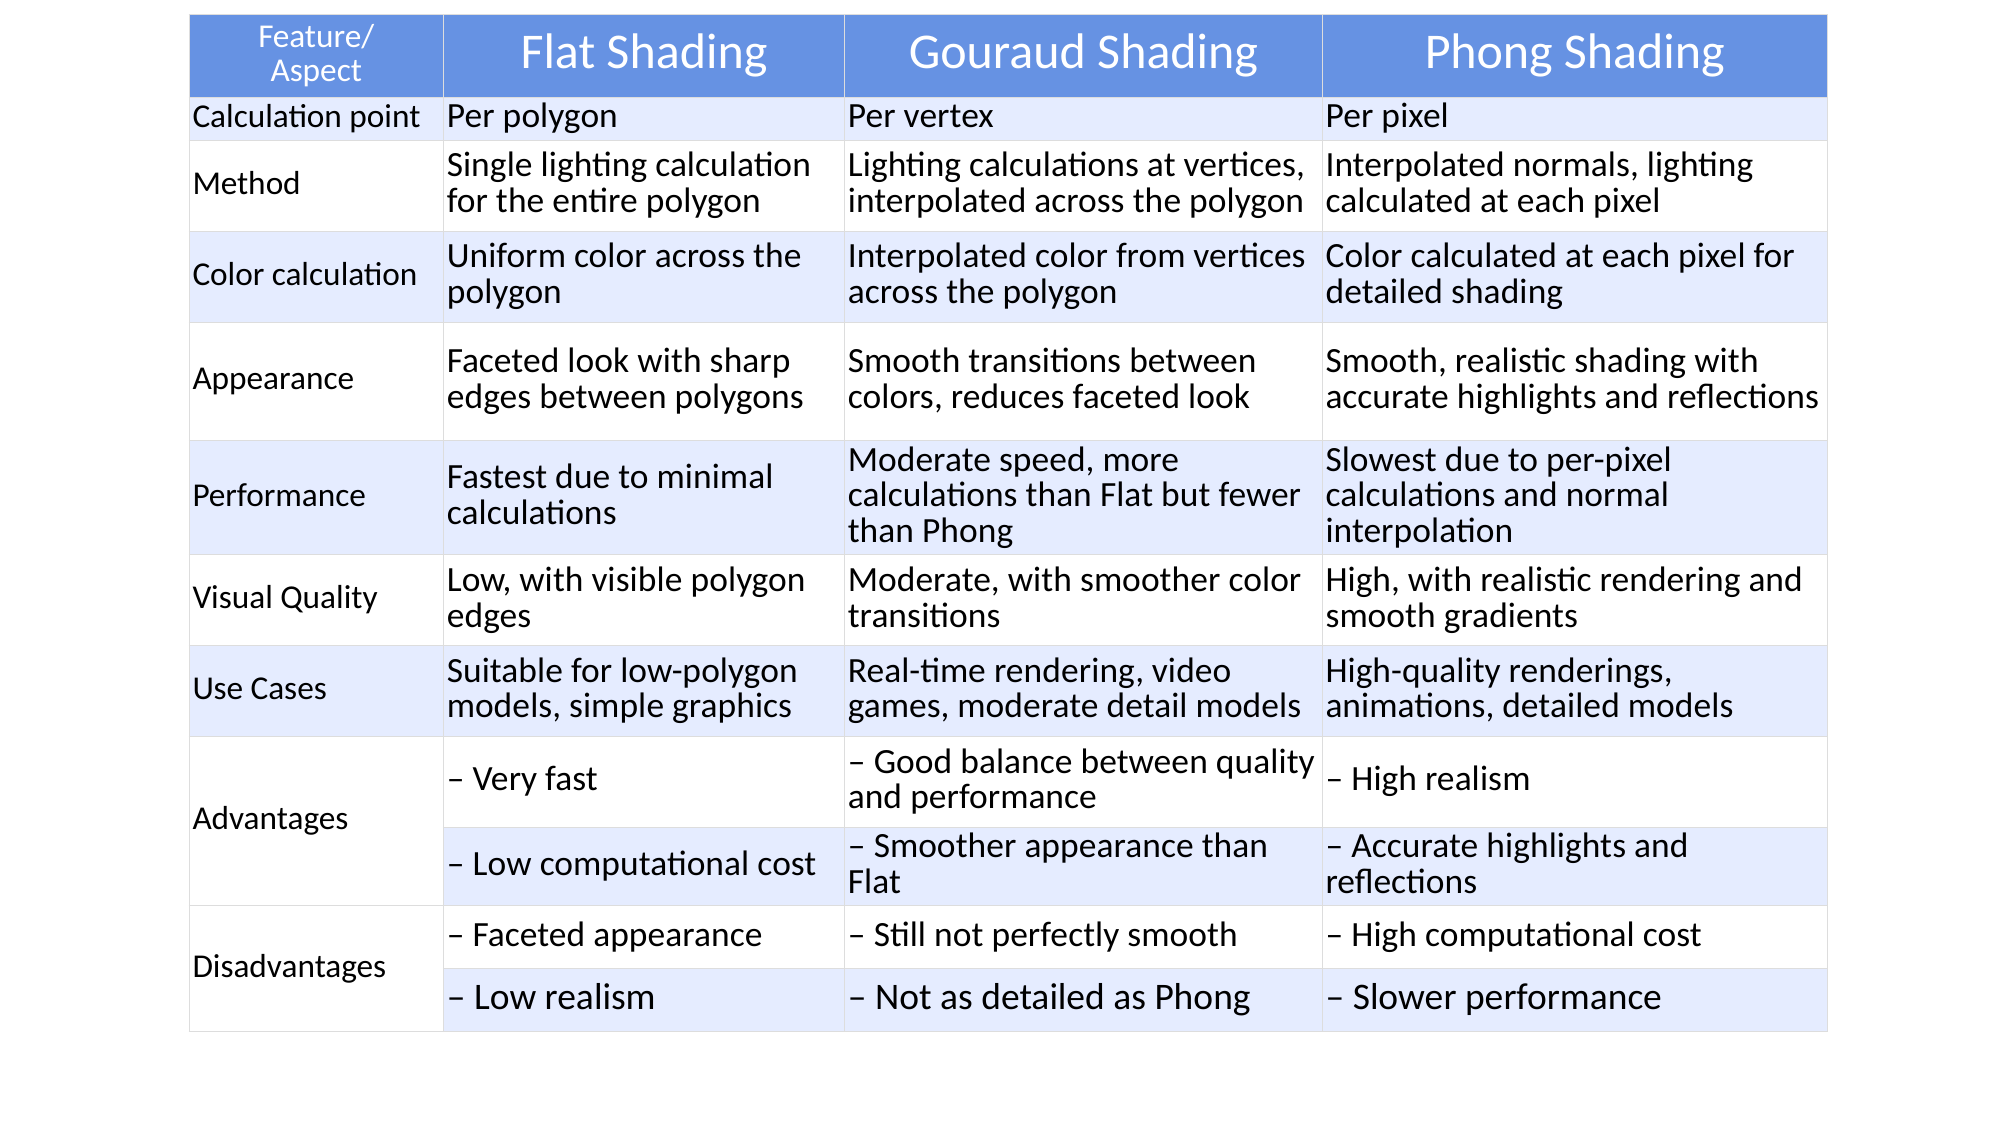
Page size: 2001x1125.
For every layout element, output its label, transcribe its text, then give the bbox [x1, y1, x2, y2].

table_cell Fastest due to minimal calculations [444, 441, 844, 554]
table_cell Real-time rendering, video games, moderate detail models [845, 646, 1322, 736]
table_cell Smooth transitions between colors, reduces faceted look [845, 323, 1322, 440]
table_cell – Slower performance [1323, 969, 1827, 1031]
table_cell Method [190, 141, 443, 231]
table_cell Color calculated at each pixel for detailed shading [1323, 232, 1827, 322]
table_cell Per vertex [845, 98, 1322, 140]
table_cell – Low computational cost [444, 828, 844, 905]
table_cell Interpolated color from vertices across the polygon [845, 232, 1322, 322]
table_cell Low, with visible polygon edges [444, 555, 844, 645]
table_cell Lighting calculations at vertices, interpolated across the polygon [845, 141, 1322, 231]
table_cell Single lighting calculation for the entire polygon [444, 141, 844, 231]
table_cell High, with realistic rendering and smooth gradients [1323, 555, 1827, 645]
table_cell Calculation point [190, 98, 443, 140]
table_cell Color calculation [190, 232, 443, 322]
table_header Gouraud Shading [845, 15, 1322, 97]
table_cell Disadvantages [190, 906, 443, 1031]
table_cell Uniform color across the polygon [444, 232, 844, 322]
table_cell – Still not perfectly smooth [845, 906, 1322, 968]
table_cell Per polygon [444, 98, 844, 140]
table_cell Visual Quality [190, 555, 443, 645]
table_header Phong Shading [1323, 15, 1827, 97]
table_cell – High realism [1323, 737, 1827, 827]
table_cell – Smoother appearance than Flat [845, 828, 1322, 905]
table_cell Appearance [190, 323, 443, 440]
table_cell – Accurate highlights and reflections [1323, 828, 1827, 905]
table_cell – Very fast [444, 737, 844, 827]
table_cell Moderate speed, more calculations than Flat but fewer than Phong [845, 441, 1322, 554]
table_cell Moderate, with smoother color transitions [845, 555, 1322, 645]
table_cell Performance [190, 441, 443, 554]
table_cell Slowest due to per-pixel calculations and normal interpolation [1323, 441, 1827, 554]
table_cell – Low realism [444, 969, 844, 1031]
table_cell Smooth, realistic shading with accurate highlights and reflections [1323, 323, 1827, 440]
table_cell Faceted look with sharp edges between polygons [444, 323, 844, 440]
table_cell Suitable for low-polygon models, simple graphics [444, 646, 844, 736]
table_header Feature/ Aspect [190, 15, 443, 97]
table_cell – High computational cost [1323, 906, 1827, 968]
table_cell Interpolated normals, lighting calculated at each pixel [1323, 141, 1827, 231]
table_cell Use Cases [190, 646, 443, 736]
table_cell – Not as detailed as Phong [845, 969, 1322, 1031]
table_cell – Good balance between quality and performance [845, 737, 1322, 827]
table_cell High-quality renderings, animations, detailed models [1323, 646, 1827, 736]
table_cell Per pixel [1323, 98, 1827, 140]
table_cell – Faceted appearance [444, 906, 844, 968]
table_cell Advantages [190, 737, 443, 905]
table_header Flat Shading [444, 15, 844, 97]
